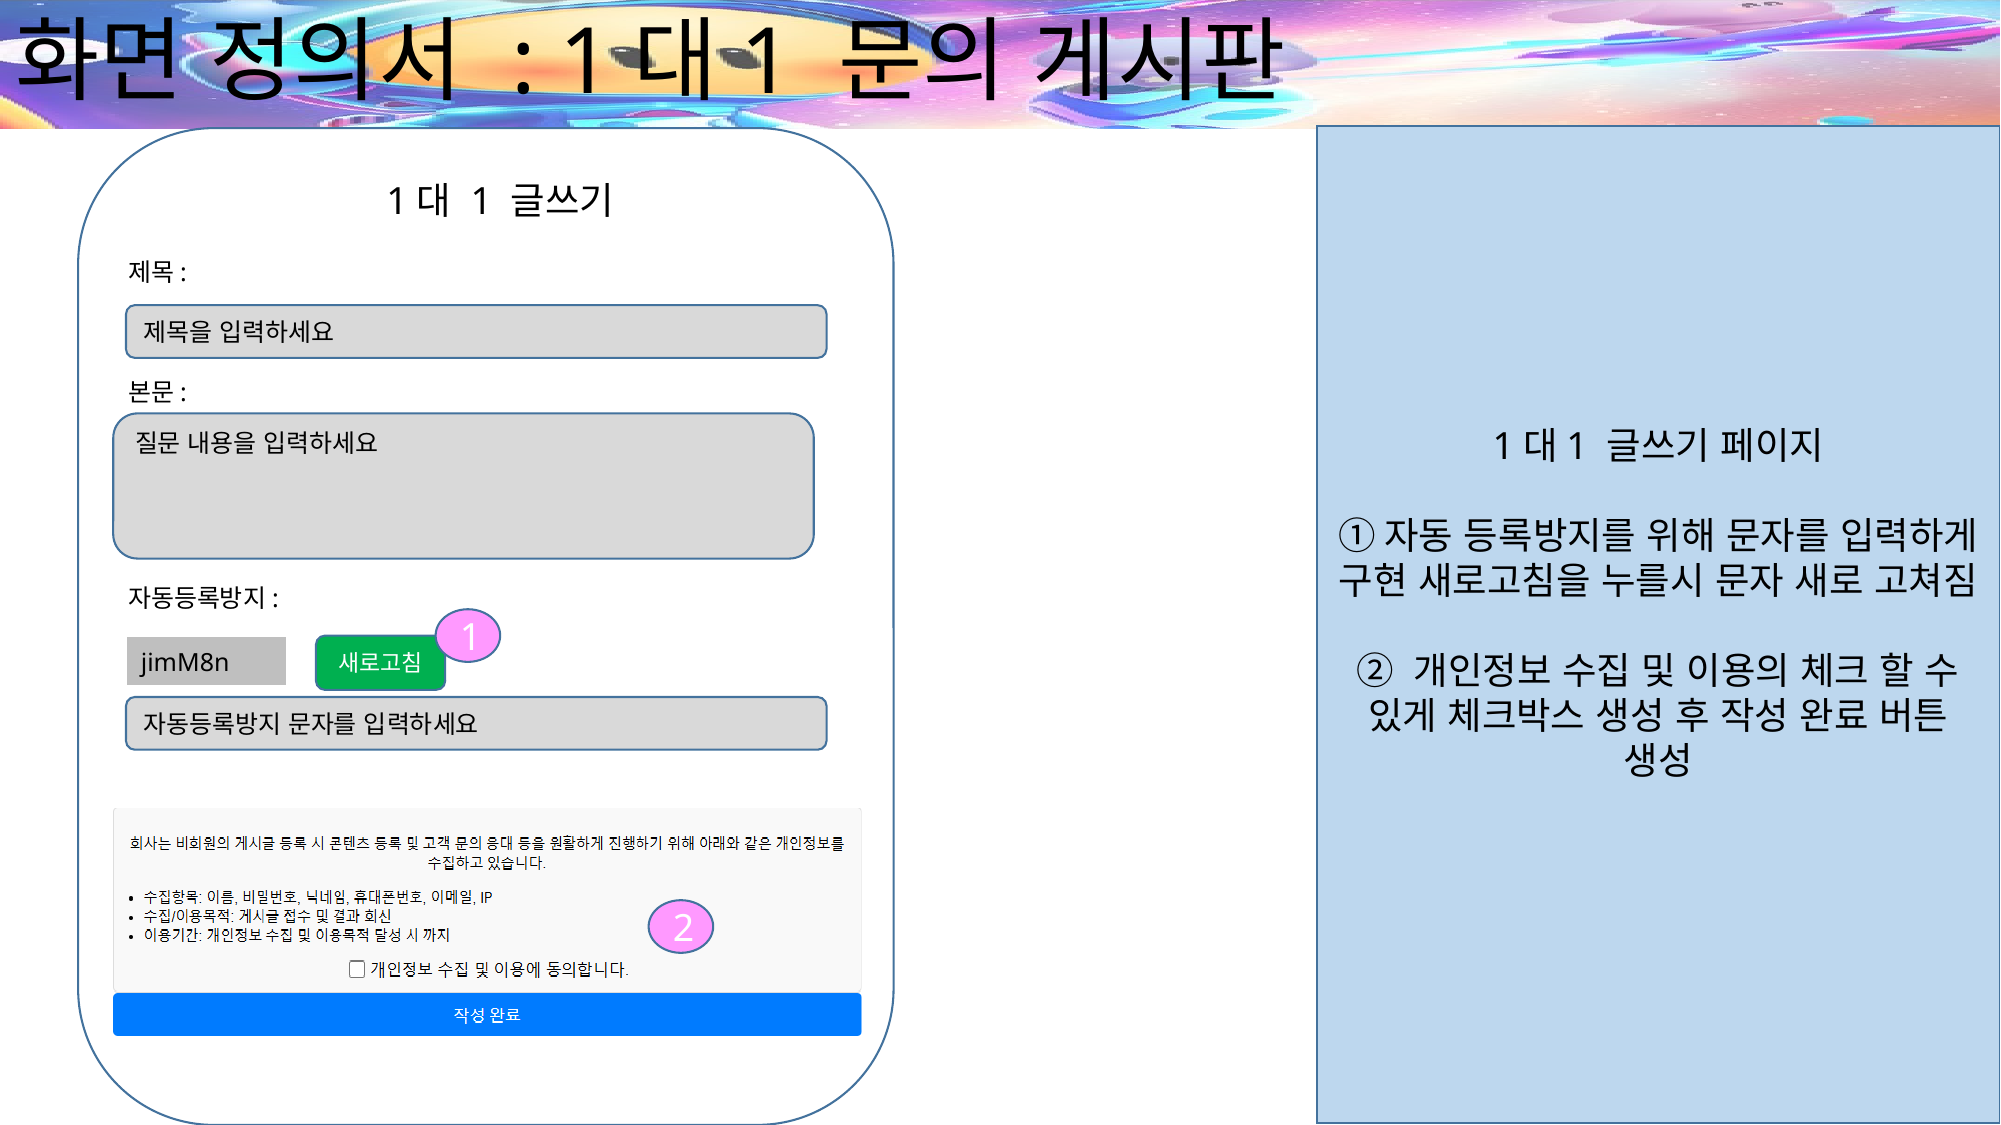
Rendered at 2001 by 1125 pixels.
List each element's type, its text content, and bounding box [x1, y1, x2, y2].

text_box 1 [434, 608, 502, 663]
text_box 1대 1 글쓰기 [286, 168, 714, 231]
text_box 자동등록방지: [112, 579, 317, 615]
text_box 제목을 입력하세요 [124, 304, 828, 359]
text_box 질문 내용을 입력하세요 [112, 412, 815, 560]
title 화면 정의서 : 1대1 문의 게시판 [0, 0, 2000, 129]
text_box jimM8n [125, 635, 288, 688]
picture [113, 808, 862, 1038]
text_box 새로고침 [314, 634, 447, 691]
text_box 본문: [112, 375, 205, 408]
text_box 1대1 글쓰기 페이지 ①자동 등록방지를 위해 문자를 입력하게 구현 새로고침을 누를시 문자 새로 고쳐짐 ② 개인정보 수집 및 이용의 체크 할 수 있게 체크박스 생성 후 작성 완료 버튼 생성 [1316, 125, 2000, 1124]
text_box [77, 127, 895, 1125]
text_box 제목: [112, 255, 205, 288]
text_box 자동등록방지 문자를 입력하세요 [124, 695, 828, 751]
